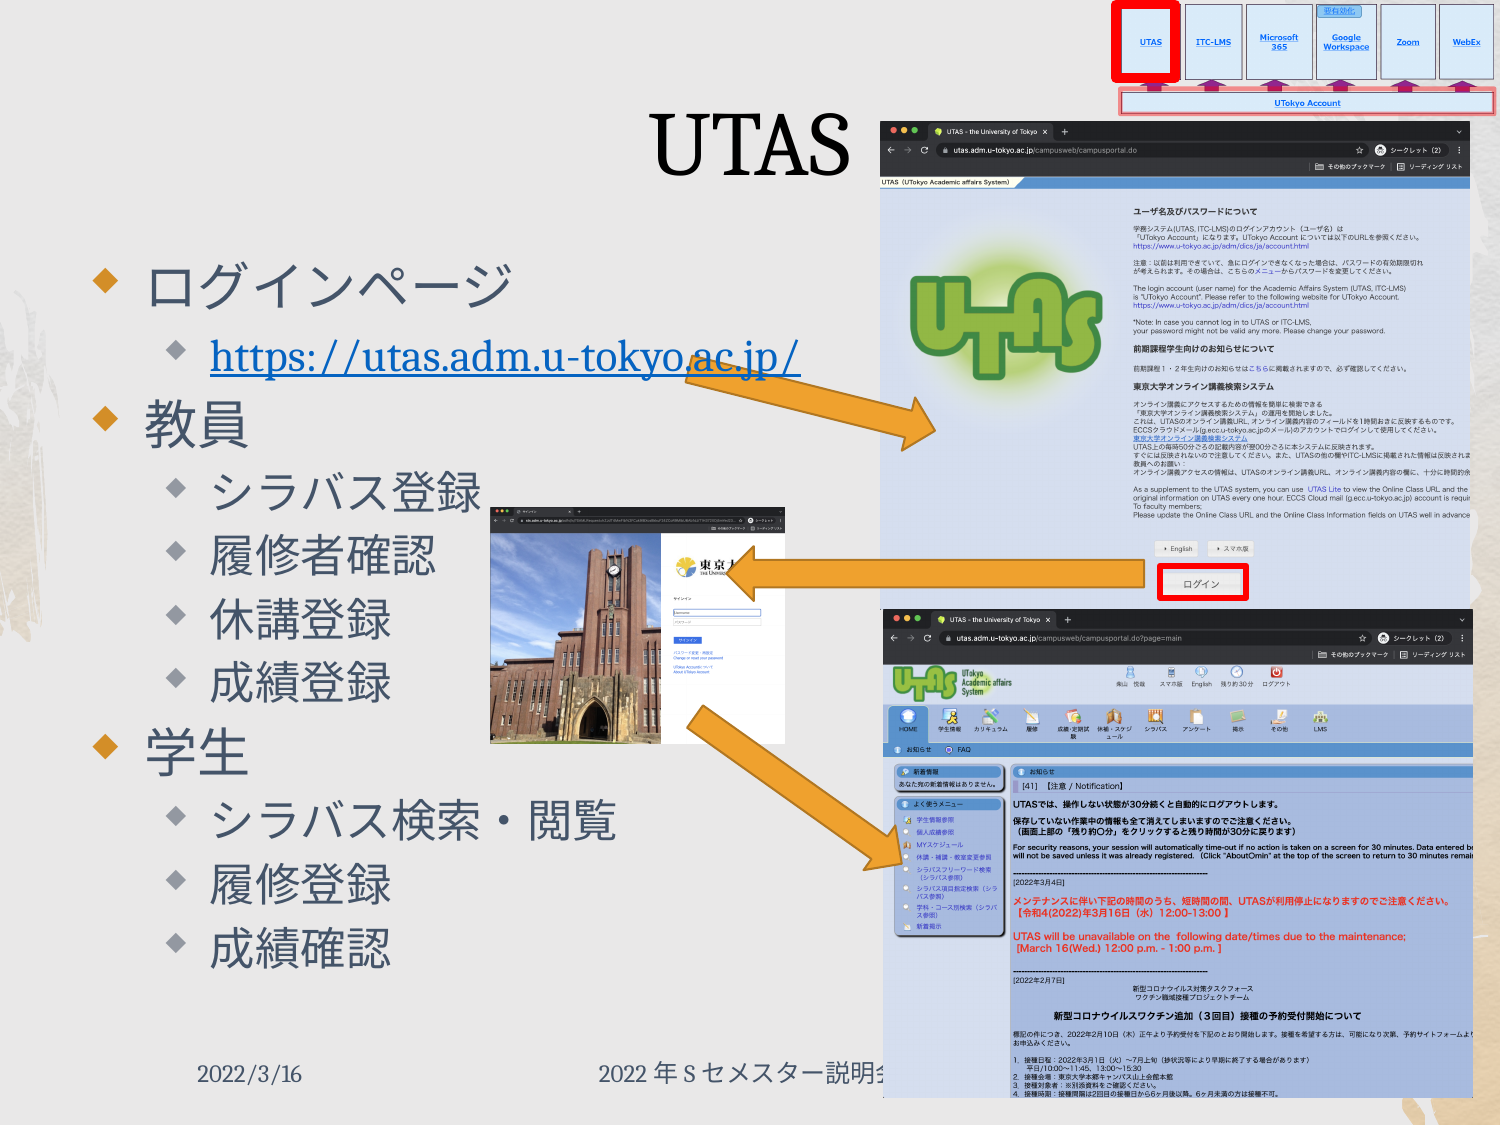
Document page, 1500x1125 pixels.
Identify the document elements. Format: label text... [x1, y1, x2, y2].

picture [1120, 4, 1494, 115]
title UTAS [75, 45, 1110, 233]
picture [883, 609, 1474, 1098]
footer 2022年Sセメスター説明会 [512, 1042, 874, 1103]
picture [880, 121, 1470, 607]
text_box [480, 499, 795, 755]
text_box [871, 45, 1112, 131]
list ログインページ https://utas.adm.u-tokyo.ac.jp/ 教員 シラバス登録 履修者確認 休講登録 成績登録 学生 シラバス検索・閲覧 履修登録 成績確認 [75, 246, 874, 989]
picture [489, 507, 785, 745]
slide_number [75, 1042, 425, 1103]
